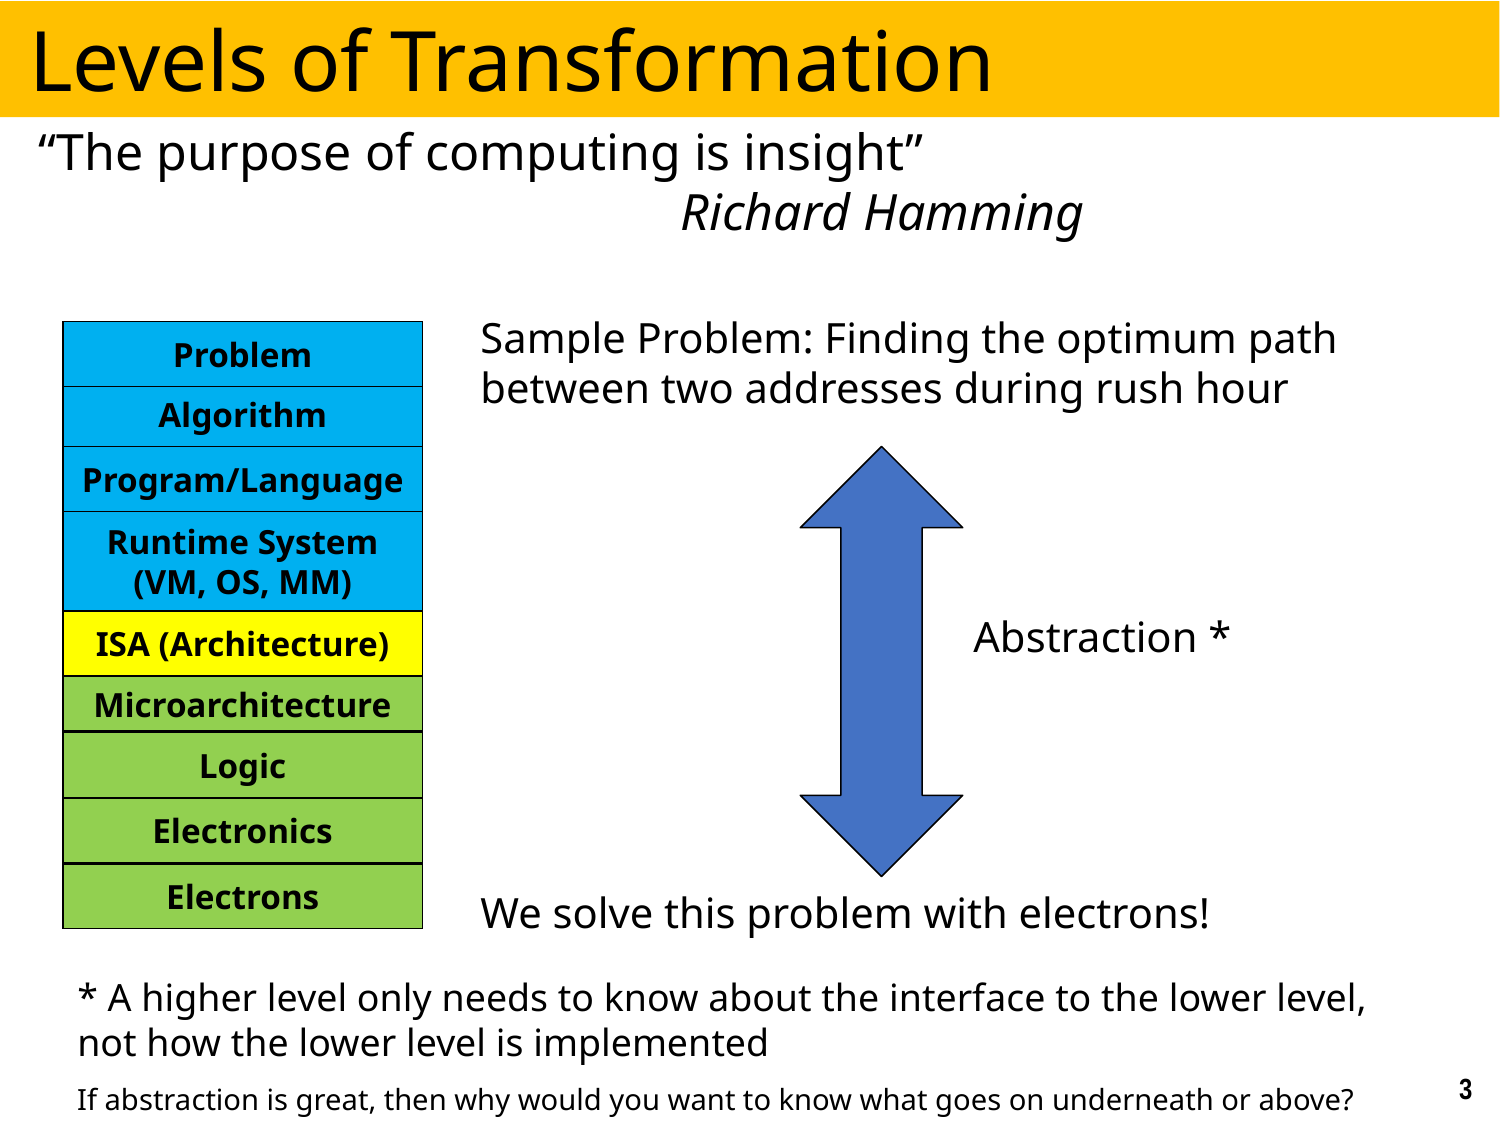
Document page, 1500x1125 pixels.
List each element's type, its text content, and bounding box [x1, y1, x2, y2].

slide_number 3 [1424, 1062, 1488, 1113]
text_box Microarchitecture [62, 676, 423, 731]
text_box Logic [62, 732, 423, 797]
text_box Program/Language [62, 447, 423, 511]
text_box Abstraction * [958, 603, 1378, 669]
list Sample Problem: Finding the optimum path between two addresses during rush hour We solve this problem with electrons! [450, 288, 1500, 1015]
text_box Electronics [62, 797, 423, 863]
text_box [800, 446, 963, 877]
text_box Electrons [62, 864, 423, 929]
text_box * A higher level only needs to know about the interface to the lower level, not how the lower level is implemented [62, 966, 1405, 1071]
text_box Algorithm [62, 387, 423, 447]
title Levels of Transformation [0, 0, 1500, 118]
text_box If abstraction is great, then why would you want to know what goes on underneath or above? [62, 1073, 1378, 1124]
text_box “The purpose of computing is insight” Richard Hamming [0, 112, 1128, 248]
text_box Problem [62, 321, 423, 387]
text_box ISA (Architecture) [62, 612, 423, 676]
text_box Runtime System (VM, OS, MM) [62, 511, 423, 612]
